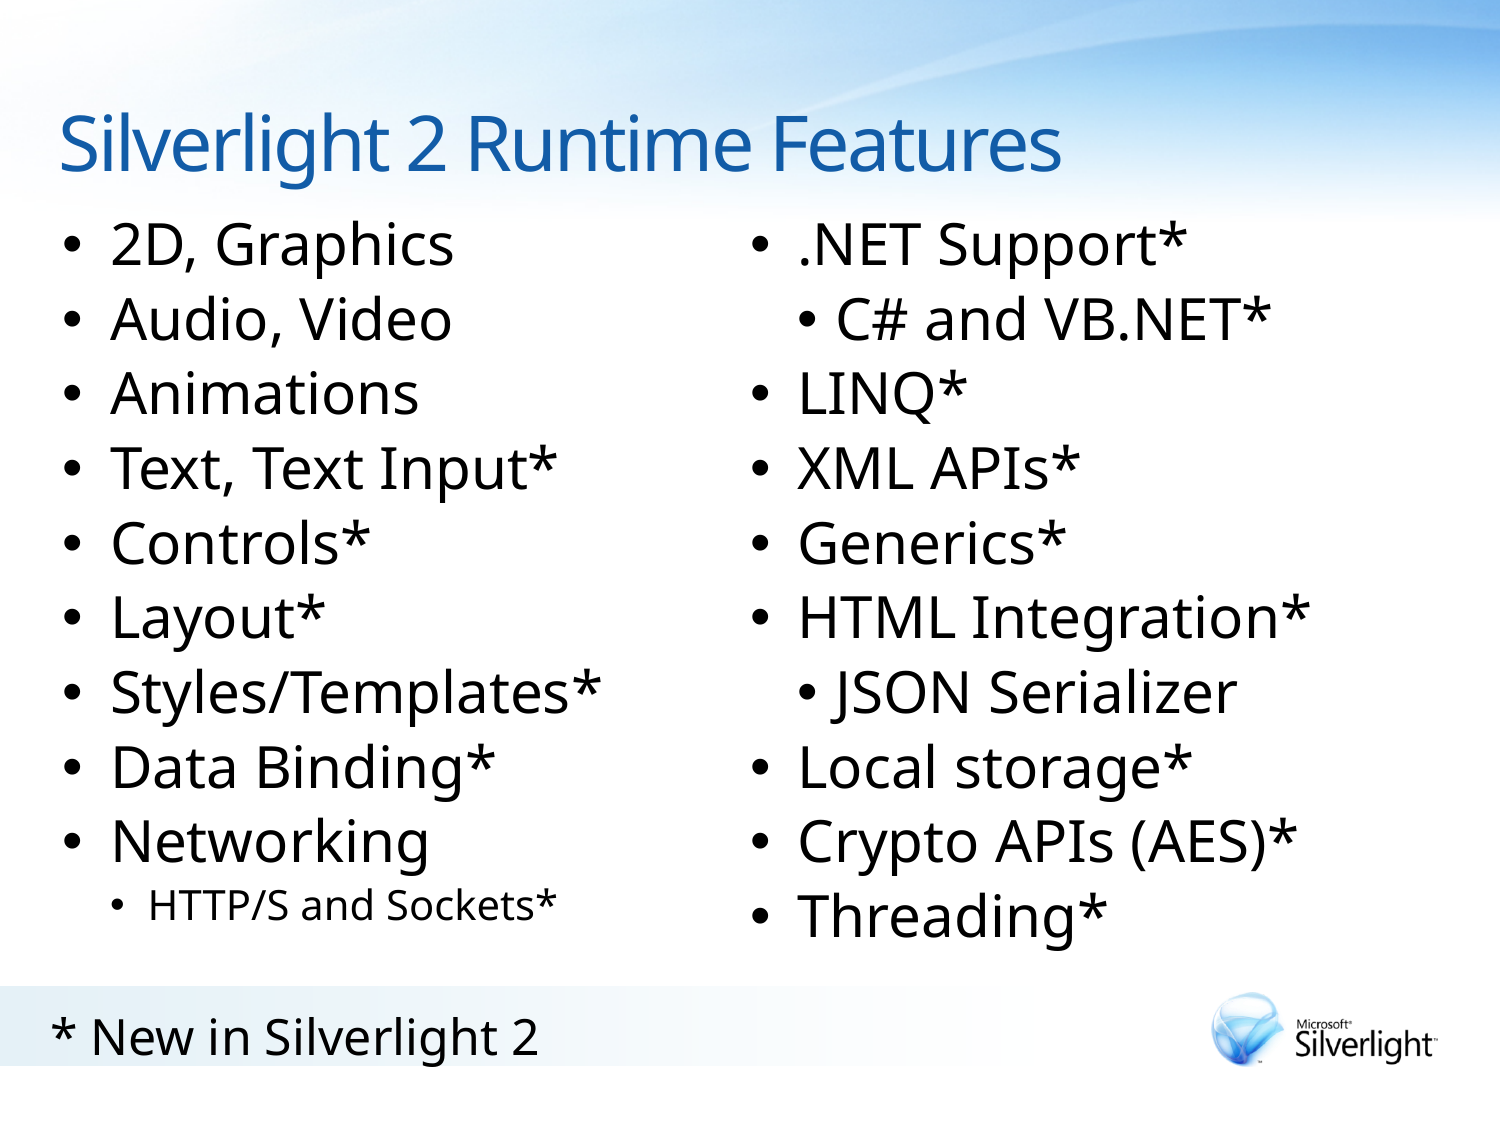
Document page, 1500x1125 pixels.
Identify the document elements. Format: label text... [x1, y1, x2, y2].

list 2D, Graphics Audio, Video Animations Text, Text Input* Controls* Layout* Styles/Templates* Data Binding* Networking HTTP/S and Sockets* [62, 215, 725, 918]
picture [0, 0, 1500, 1125]
text_box * New in Silverlight 2 [50, 1012, 1425, 1067]
title Silverlight 2 Runtime Features [59, 104, 1434, 188]
list .NET Support* C# and VB.NET* LINQ* XML APIs* Generics* HTML Integration* JSON Serializer Local storage* Crypto APIs (AES)* Threading* [750, 215, 1413, 979]
